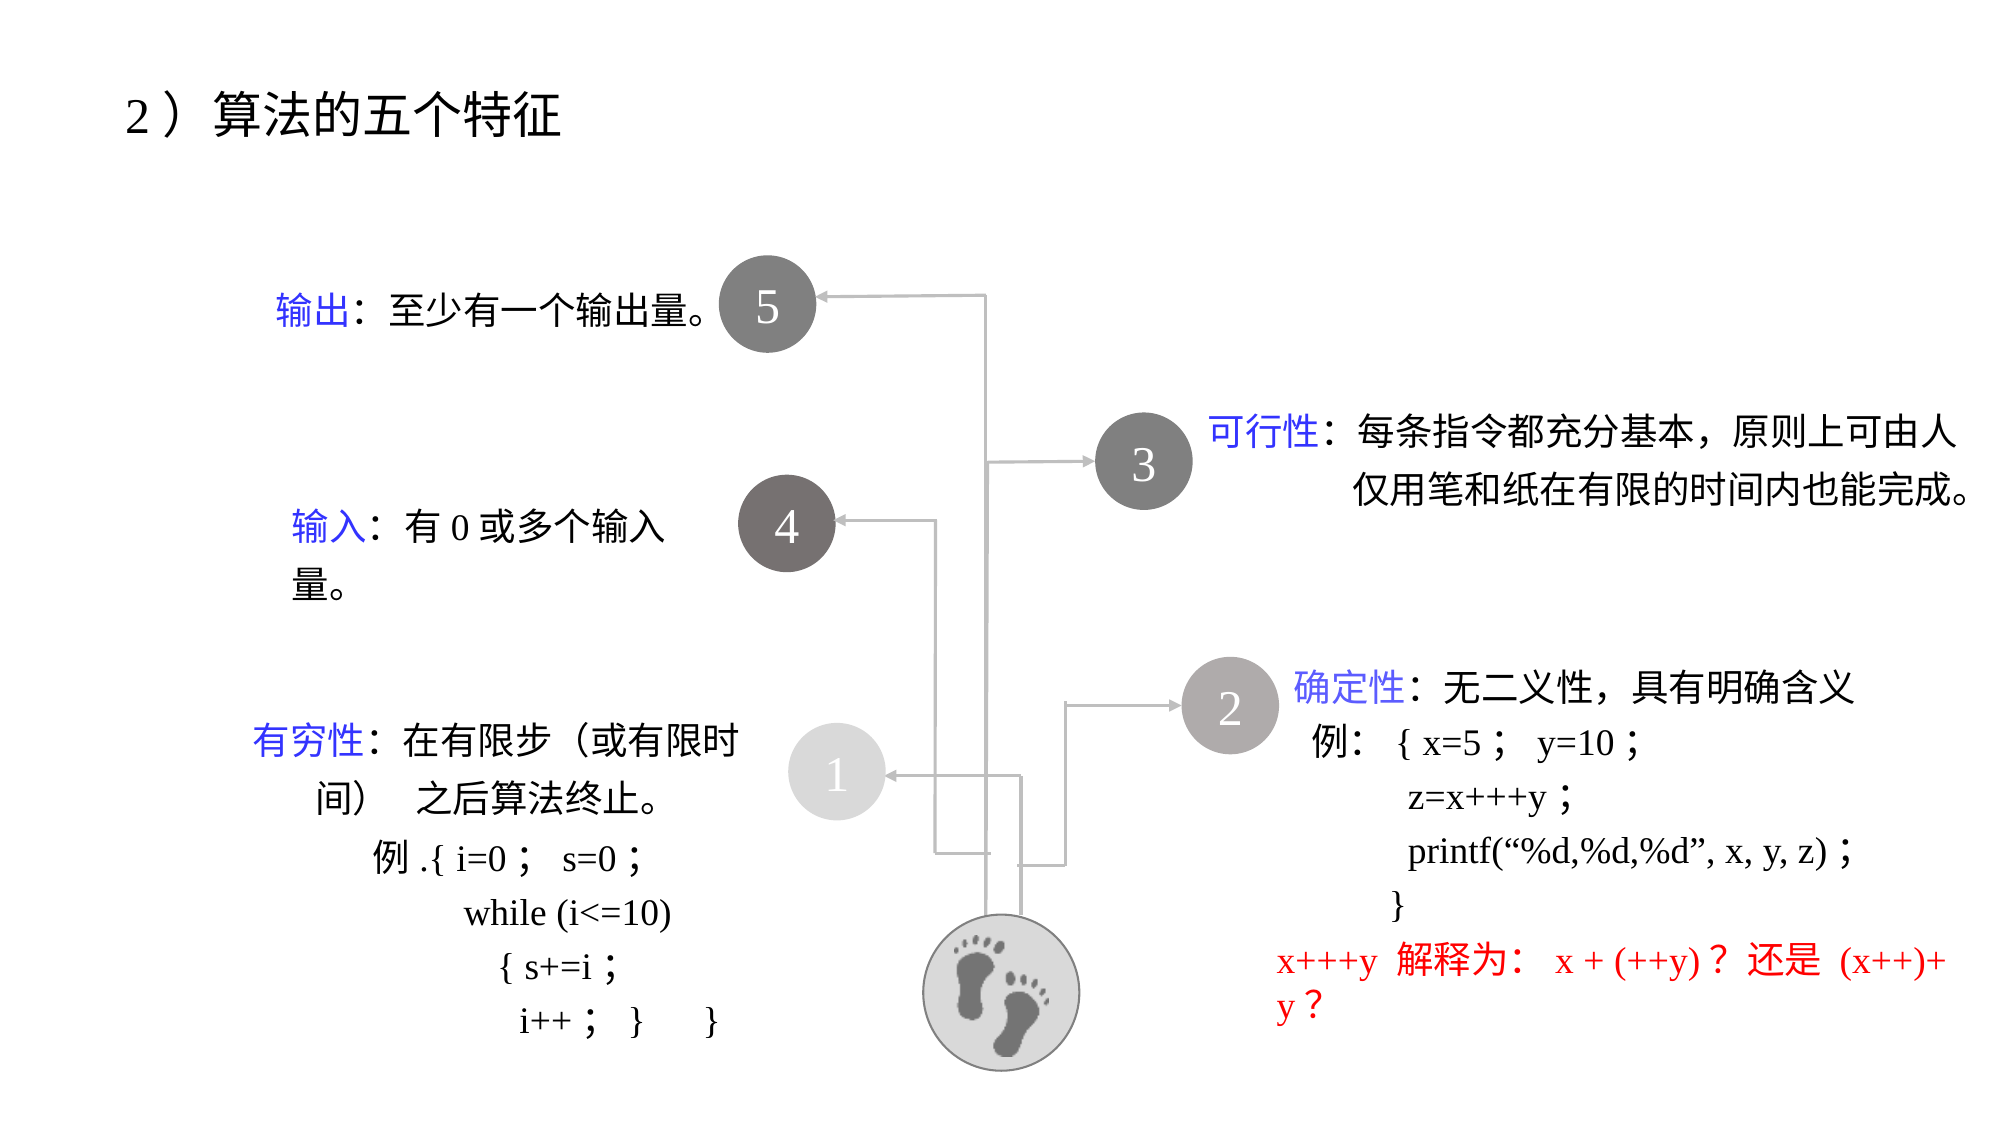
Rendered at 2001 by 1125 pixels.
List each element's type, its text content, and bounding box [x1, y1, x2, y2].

text_box 确定性：无二义性，具有明确含义 例：{ x=5；y=10； z=x+++y； printf(“%d,%d,%d”, x, y, z)； } [1279, 643, 1998, 933]
text_box 1 [790, 721, 887, 822]
text_box 有穷性：在有限步（或有限时间） 之后算法终止。 例.{ i=0；s=0； while (i<=10) { s+=i； i++；} } [203, 695, 790, 1048]
text_box 可行性：每条指令都充分基本，原则上可由人 仅用笔和纸在有限的时间内也能完成。 [1192, 387, 1980, 519]
text_box 4 [737, 473, 837, 574]
text_box 输出：至少有一个输出量。 [261, 265, 768, 339]
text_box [923, 914, 1080, 1071]
text_box x+++y 解释为：x + (++y)？还是 (x++)+ y？ [1261, 928, 1967, 1033]
text_box 5 [732, 254, 818, 354]
text_box 2 [1180, 655, 1279, 756]
text_box 输入：有0或多个输入量。 [277, 482, 709, 614]
text_box 2）算法的五个特征 [110, 76, 585, 152]
text_box 3 [1094, 411, 1192, 511]
